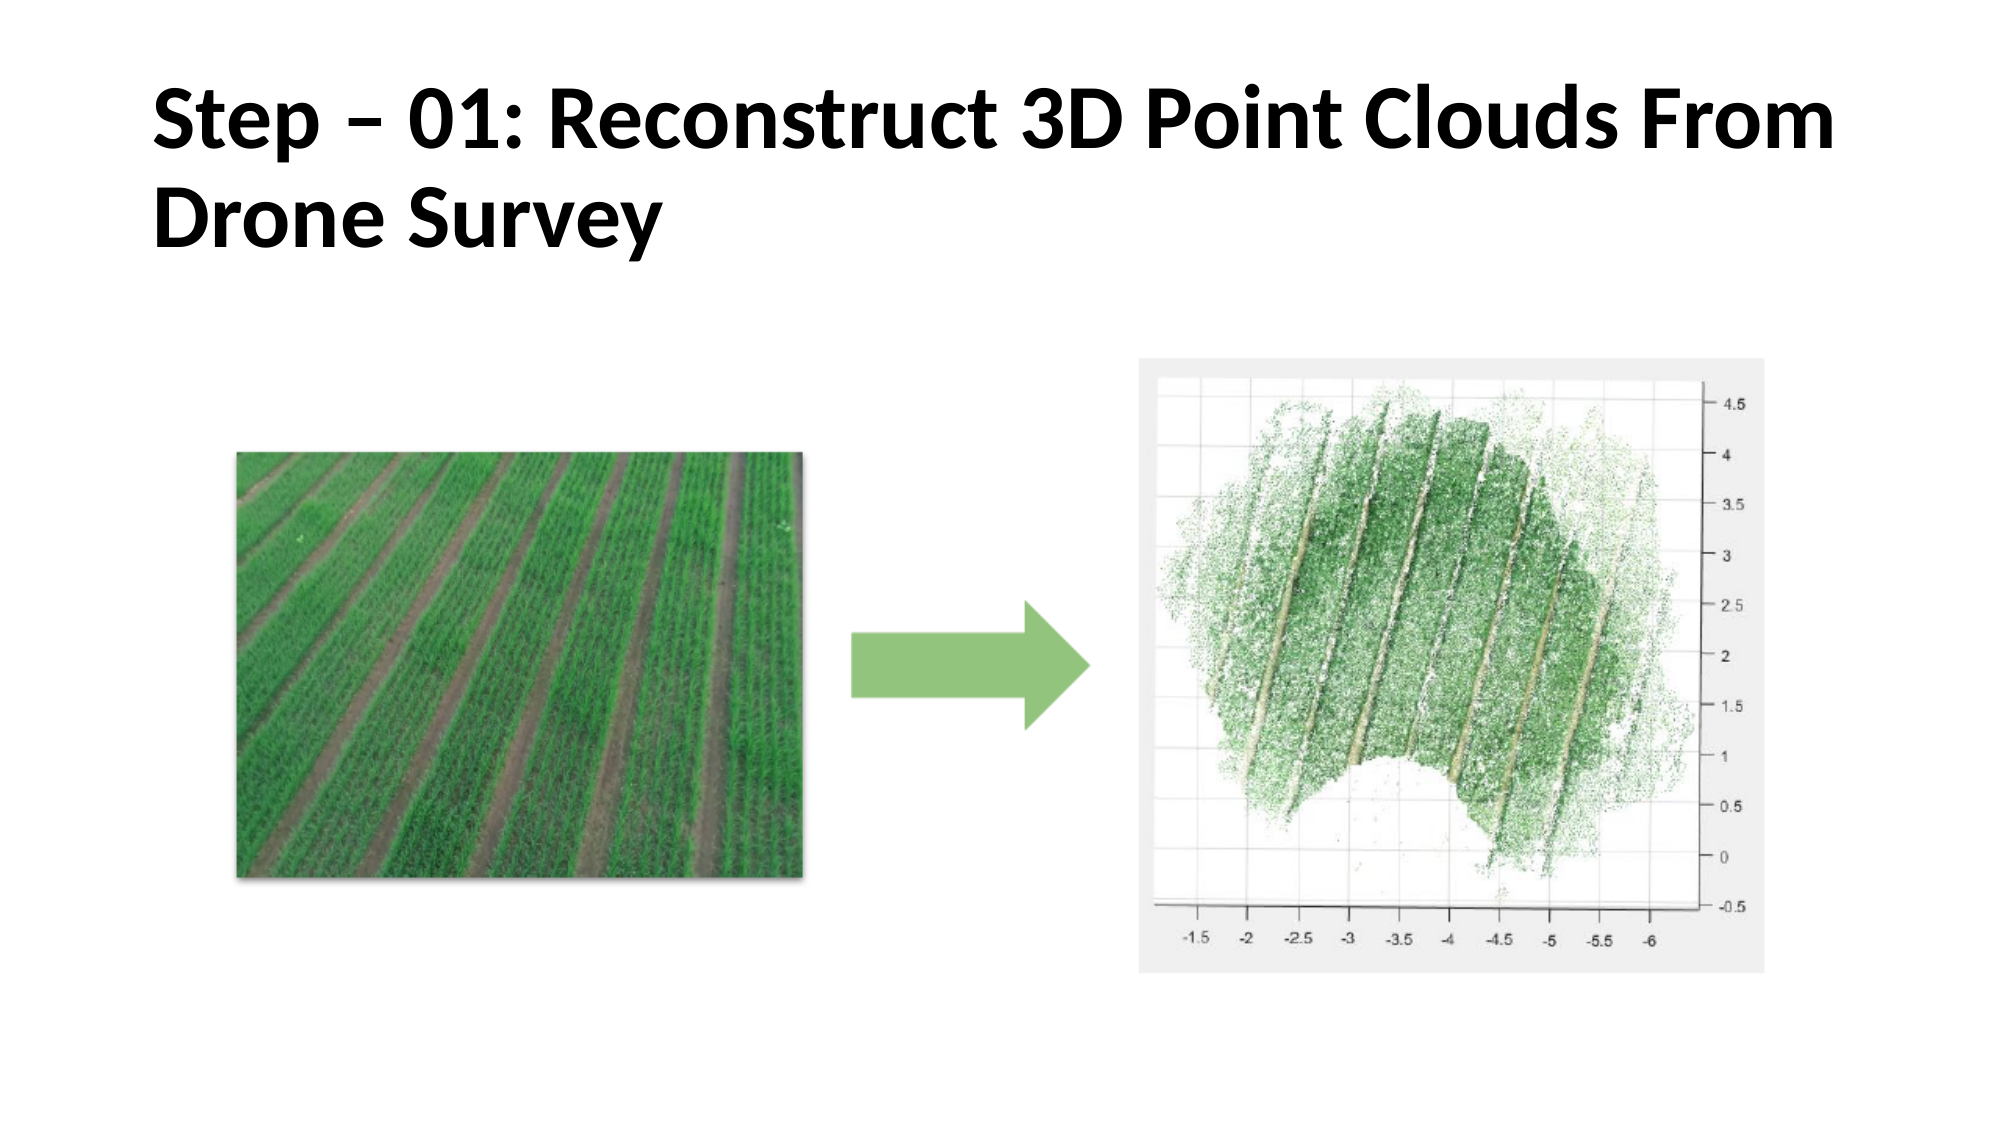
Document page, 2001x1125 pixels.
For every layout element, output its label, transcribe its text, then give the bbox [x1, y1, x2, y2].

title Step – 01: Reconstruct 3D Point Clouds From Drone Survey [137, 59, 1863, 278]
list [215, 324, 1785, 989]
